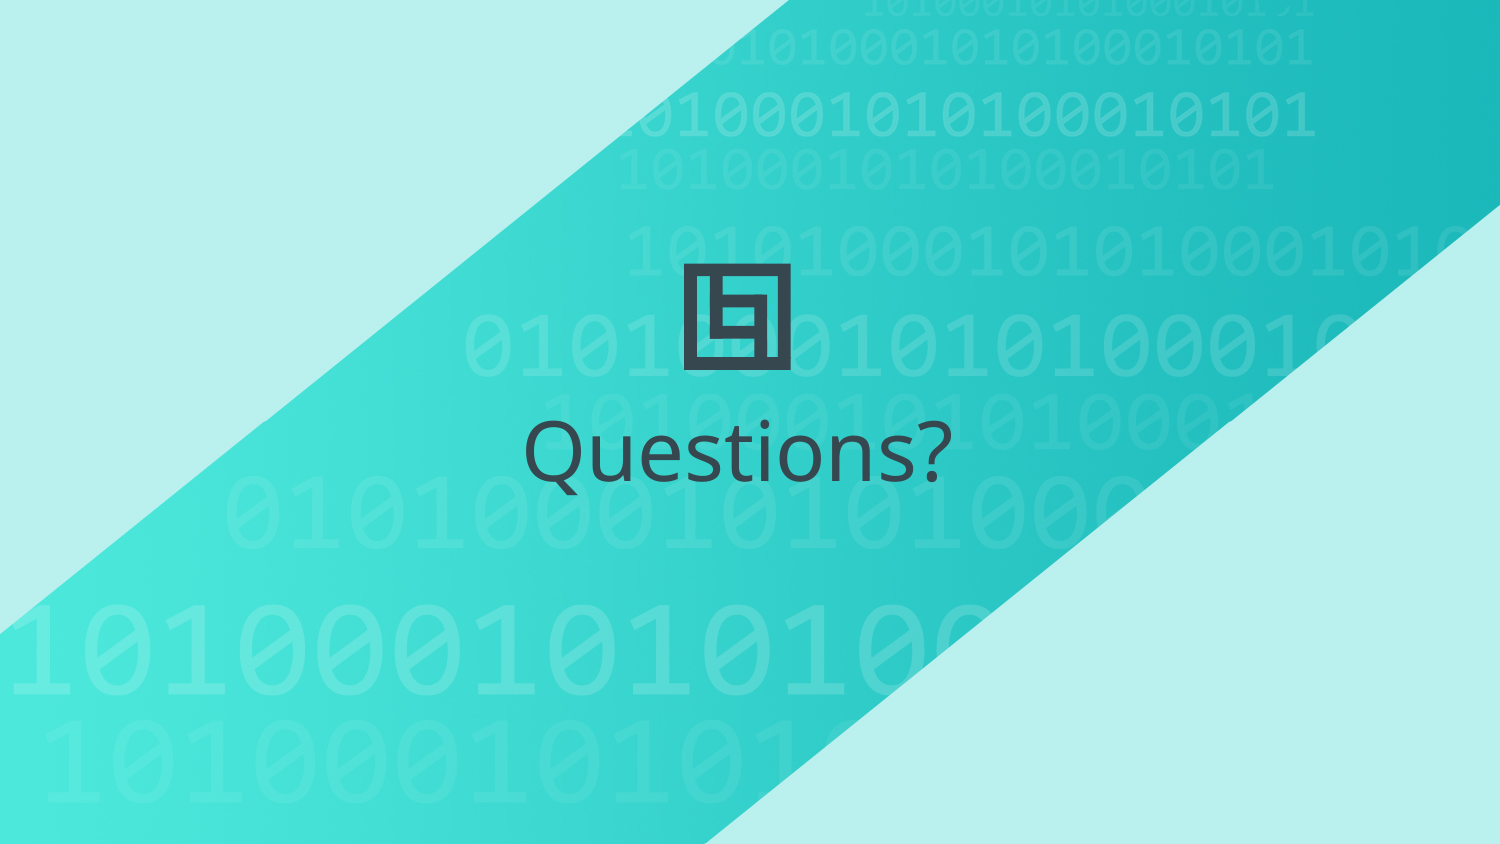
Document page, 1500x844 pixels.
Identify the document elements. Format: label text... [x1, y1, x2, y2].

title Questions? [0, 383, 1487, 485]
picture [0, 0, 1500, 844]
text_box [684, 263, 791, 371]
